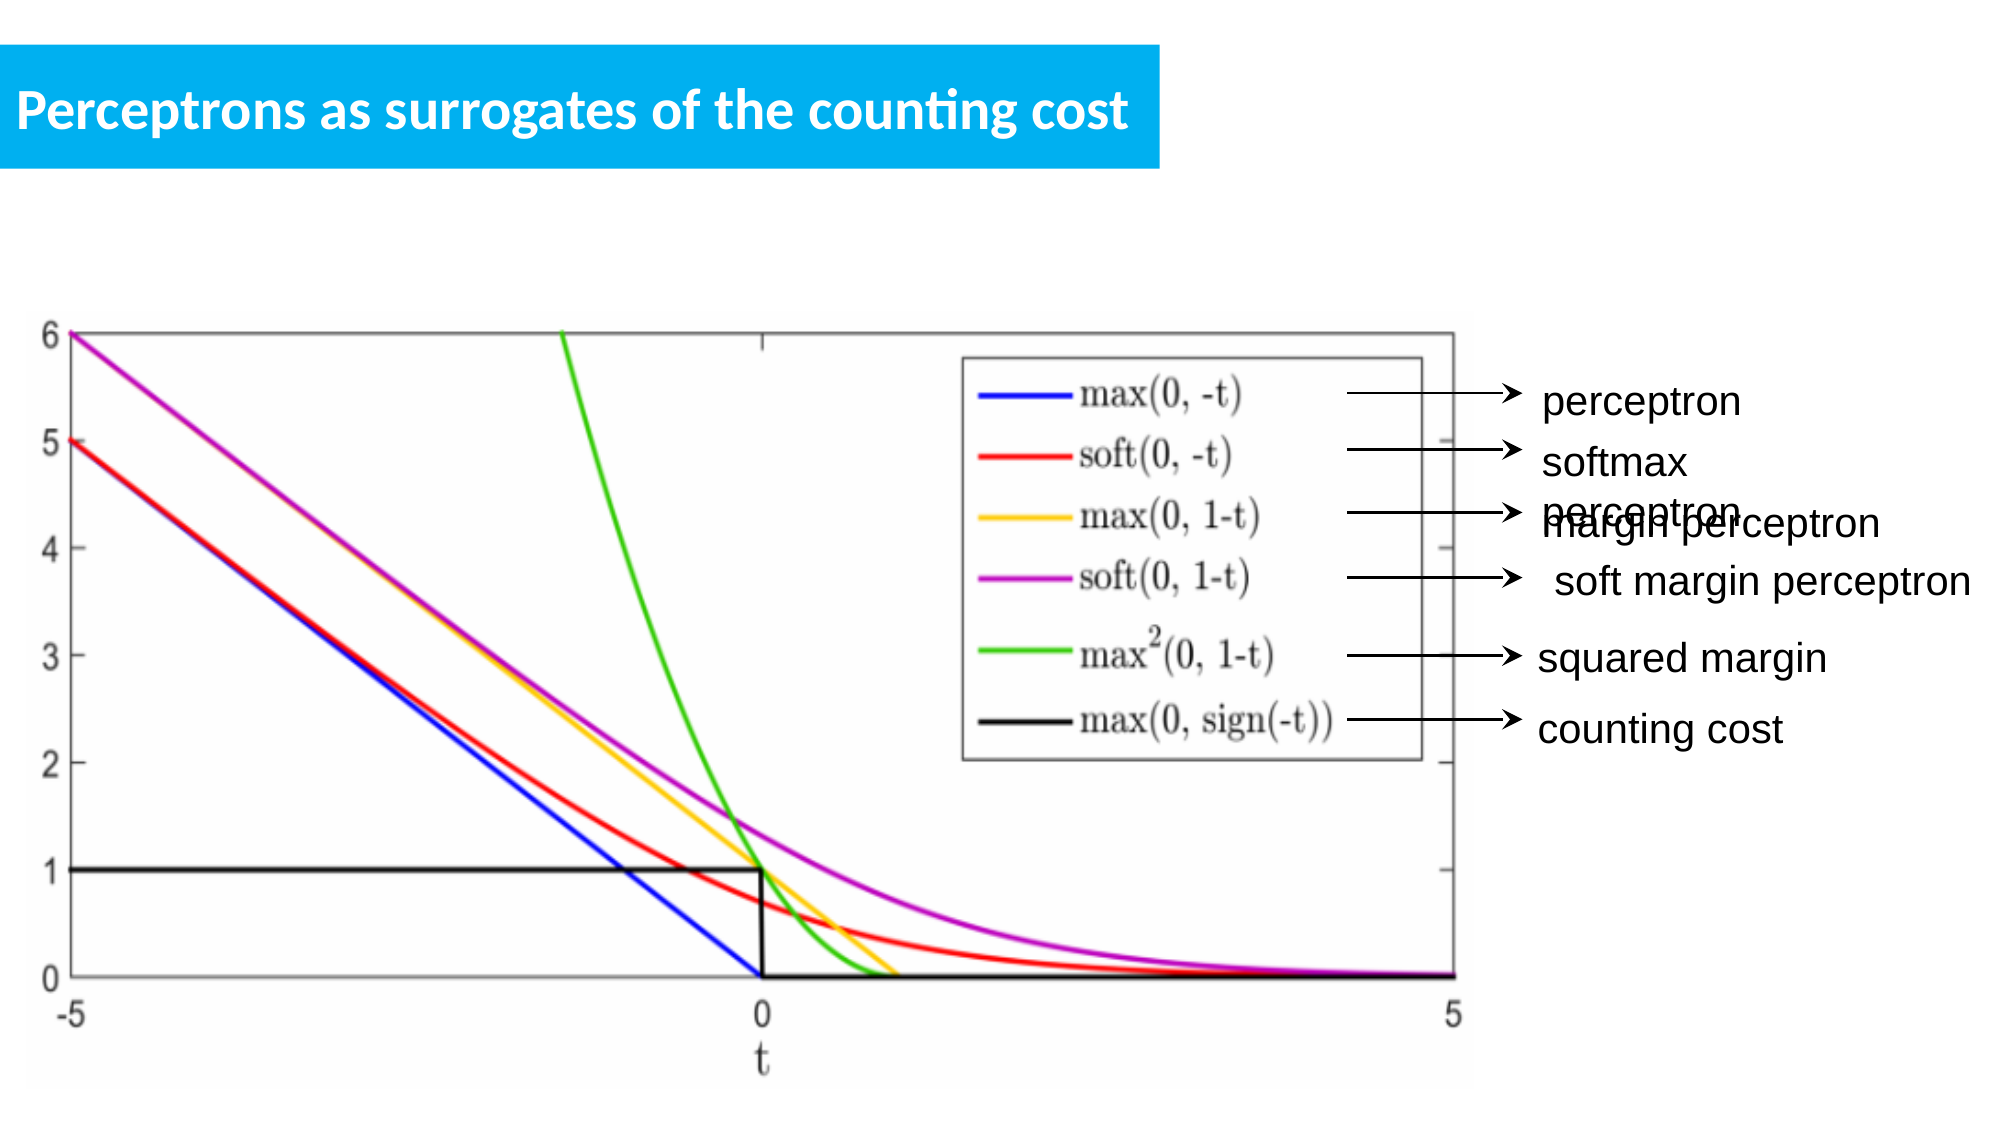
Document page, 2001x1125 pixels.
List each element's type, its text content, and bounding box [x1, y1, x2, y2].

picture [25, 310, 1474, 1096]
text_box squared margin [1522, 623, 2000, 690]
text_box counting cost [1522, 694, 1846, 761]
text_box margin perceptron [1526, 488, 1940, 554]
text_box softmax perceptron [1526, 427, 1915, 488]
text_box perceptron [1526, 366, 1813, 427]
text_box soft margin perceptron [1539, 546, 2000, 612]
text_box Perceptrons as surrogates of the counting cost [0, 44, 1160, 169]
